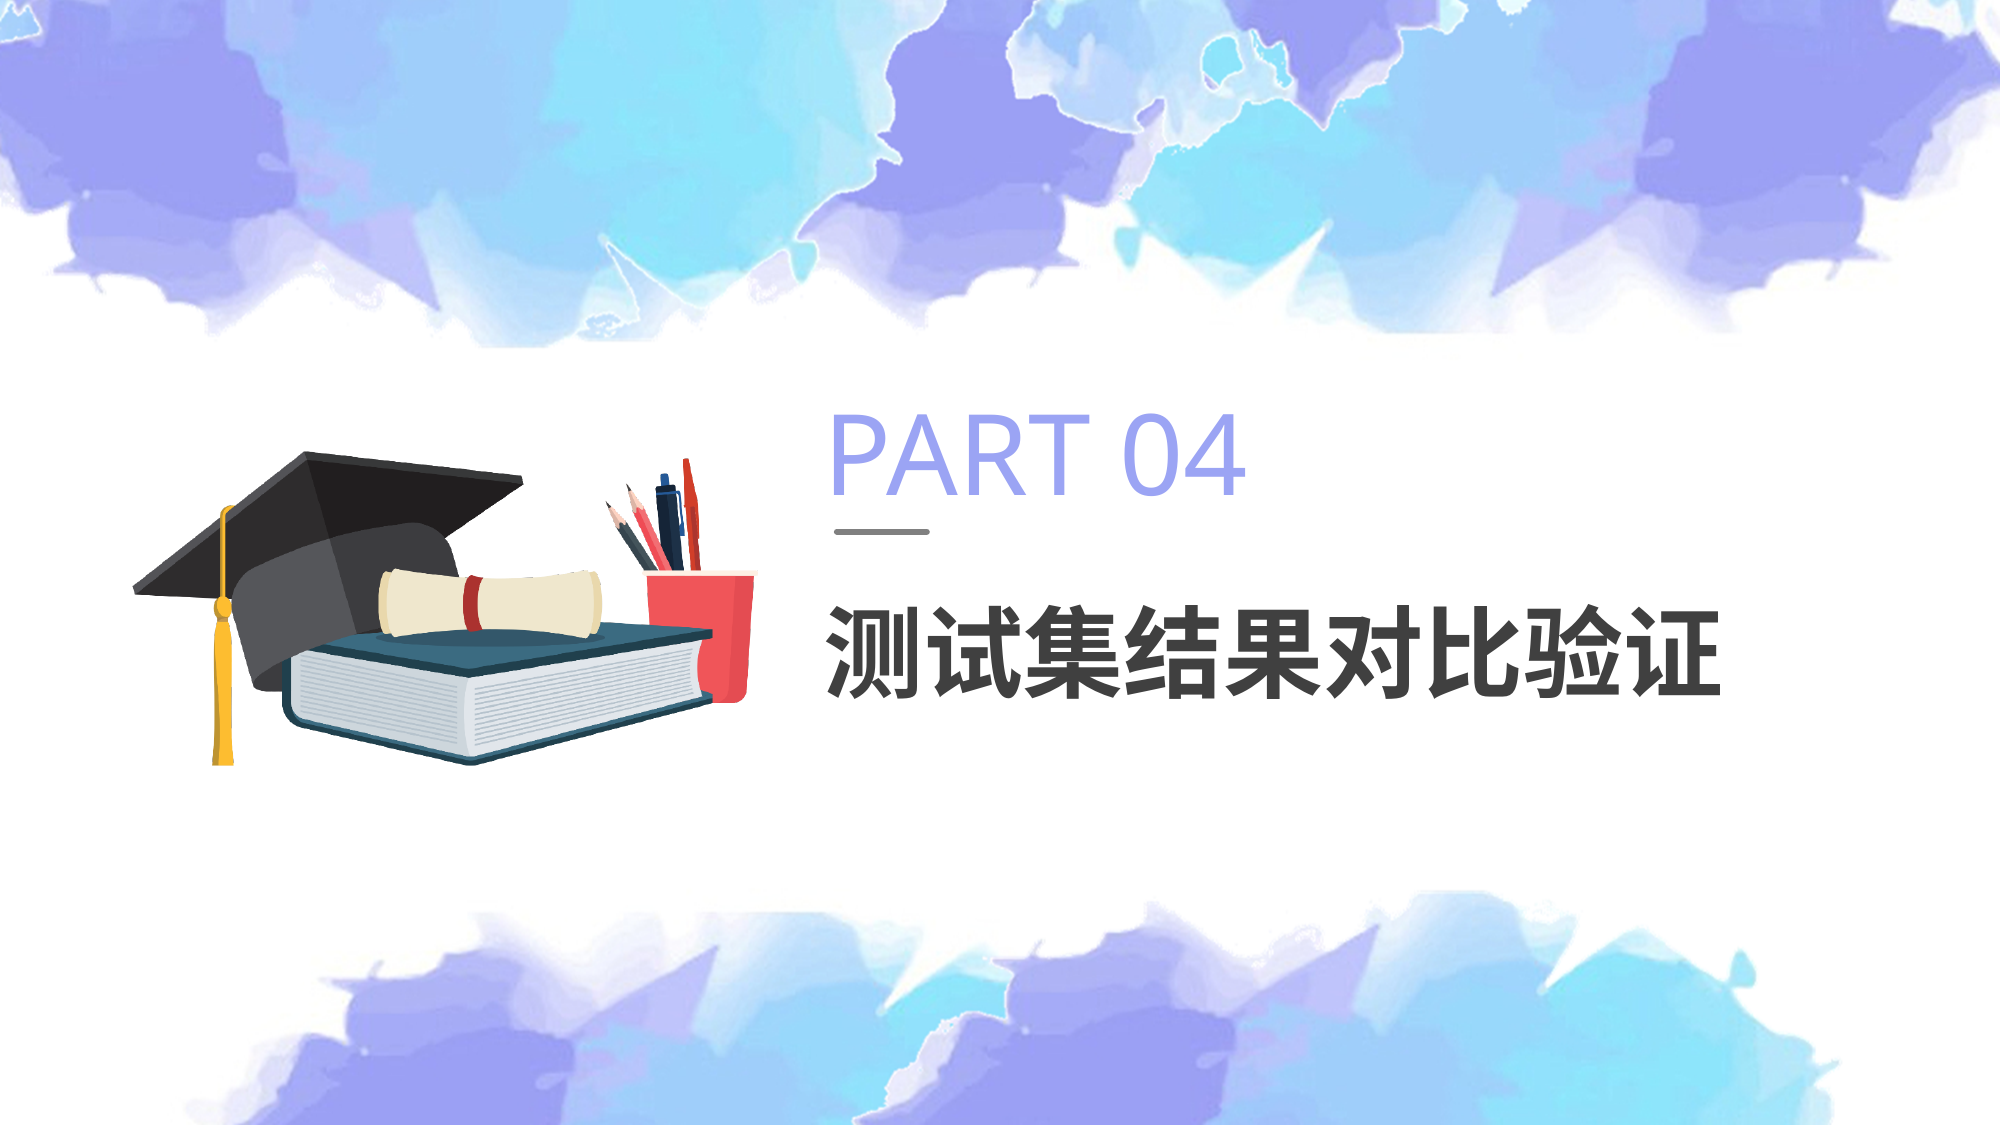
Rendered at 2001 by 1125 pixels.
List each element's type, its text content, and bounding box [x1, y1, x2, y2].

picture [0, 0, 2000, 1125]
text_box PART 04 [808, 375, 1738, 526]
text_box 测试集结果对比验证 [808, 552, 1806, 718]
